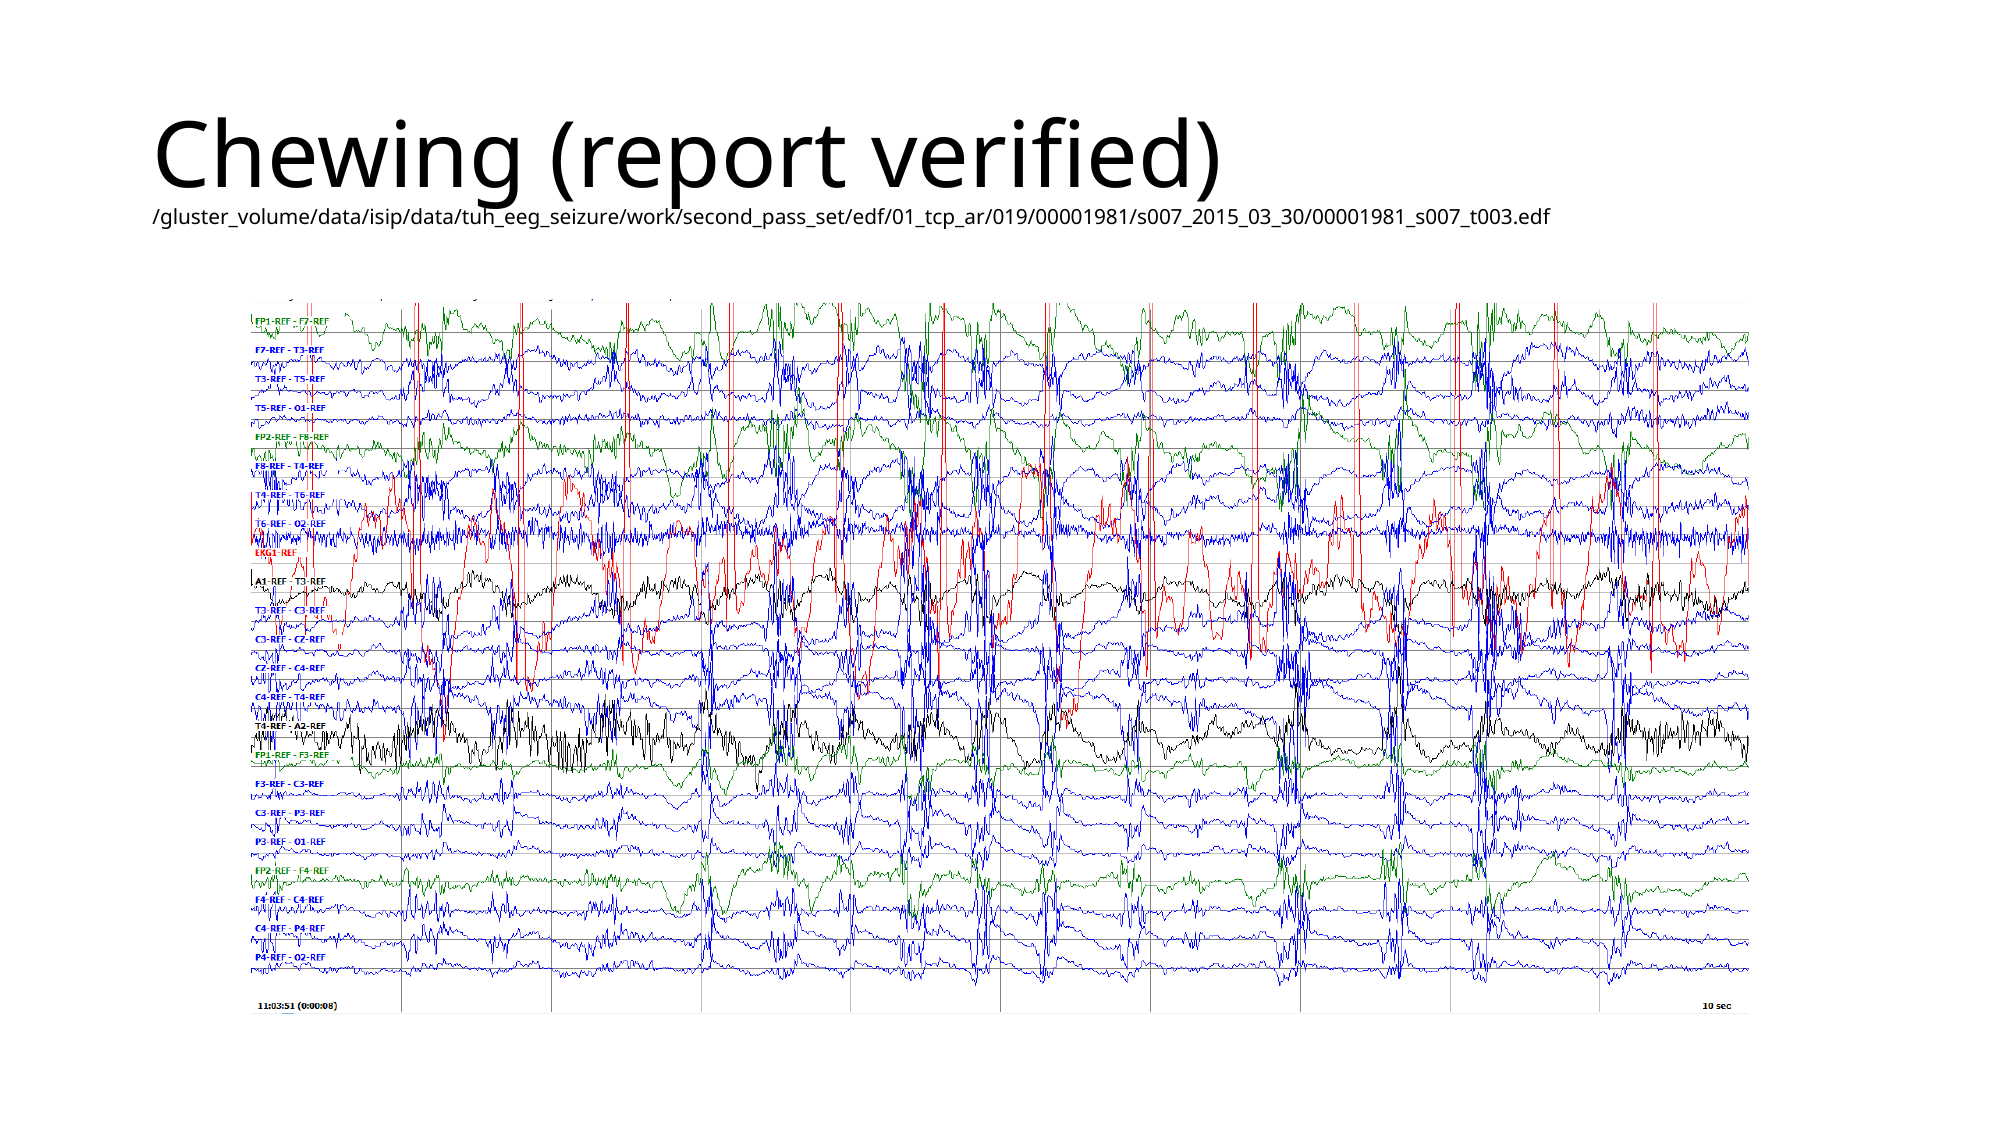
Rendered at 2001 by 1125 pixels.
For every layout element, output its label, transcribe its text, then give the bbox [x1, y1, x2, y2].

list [251, 299, 1749, 1014]
title Chewing (report verified) /gluster_volume/data/isip/data/tuh_eeg_seizure/work/second_pass_set/edf/01_tcp_ar/019/00001981/s007_2015_03_30/00001981_s007_t003.edf [137, 59, 1863, 278]
